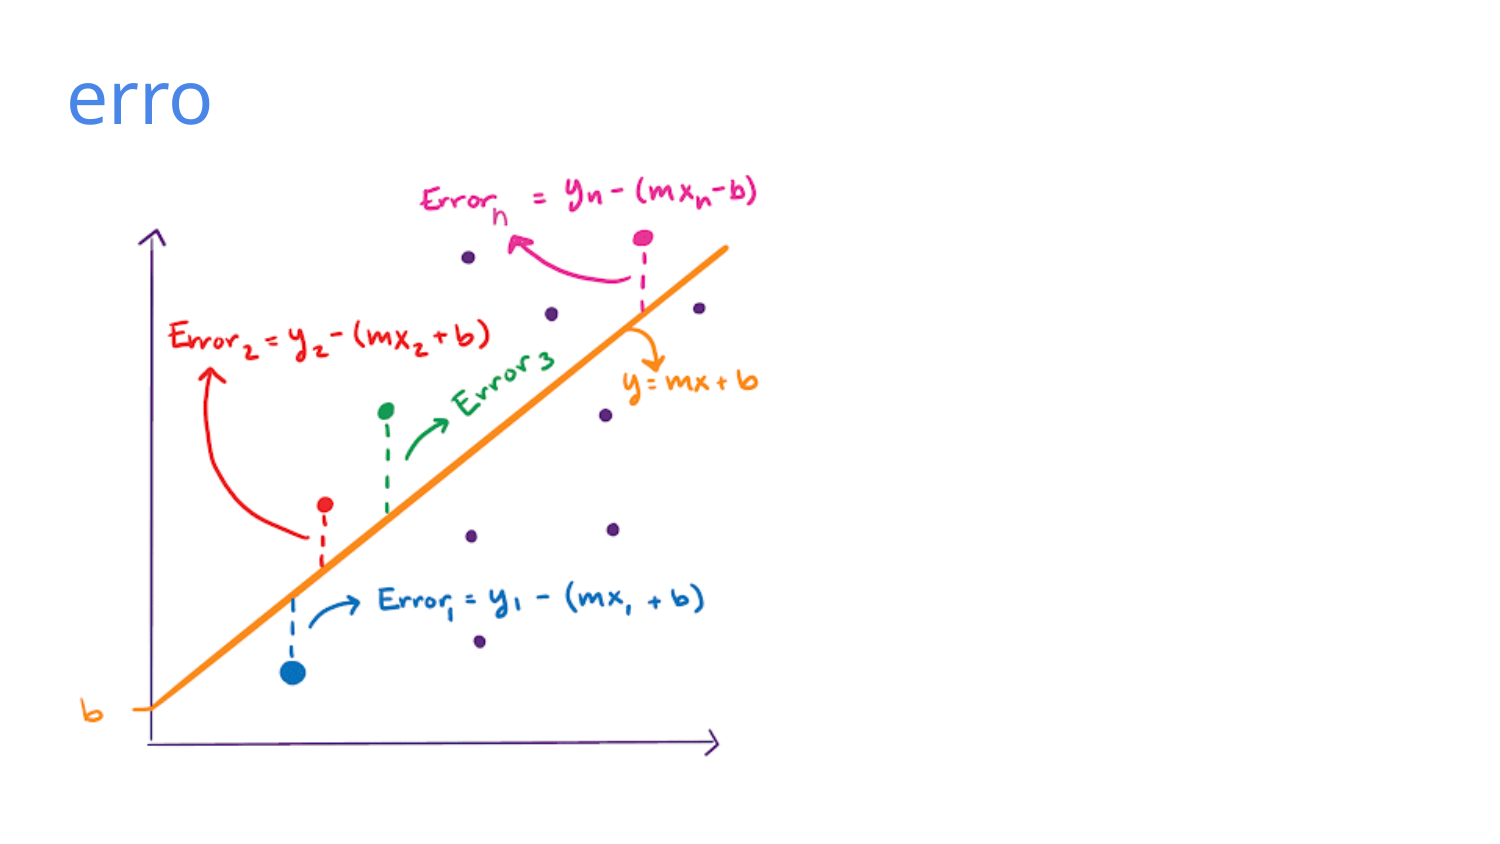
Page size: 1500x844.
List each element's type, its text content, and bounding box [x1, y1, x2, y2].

title erro [51, 34, 1449, 196]
picture [35, 163, 836, 782]
